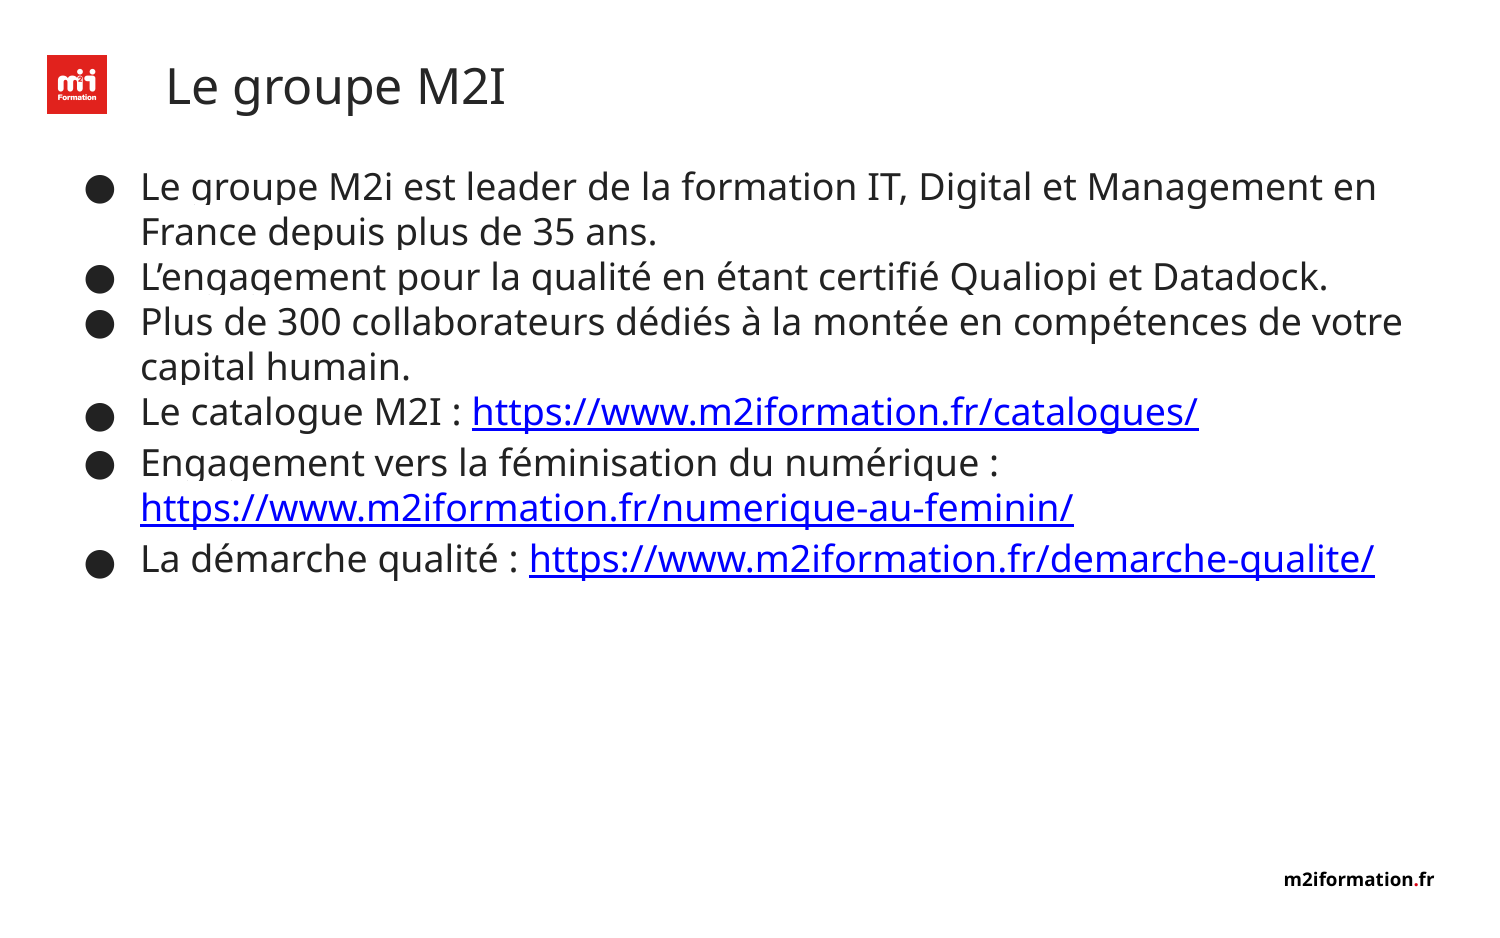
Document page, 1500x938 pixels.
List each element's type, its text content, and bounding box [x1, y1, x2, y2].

list Le groupe M2i est leader de la formation IT, Digital et Management en France depuis plus de 35 ans. L’engagement pour la qualité en étant certifié Qualiopi et Datadock. Plus de 300 collaborateurs dédiés à la montée en compétences de votre capital humain. Le catalogue M2I : https://www.m2iformation.fr/catalogues/ Engagement vers la féminisation du numérique : https://www.m2iformation.fr/numerique-au-feminin/ La démarche qualité : https://www.m2iformation.fr/demarche-qualite/ [49, 155, 1451, 859]
title Le groupe M2I [150, 45, 1451, 124]
picture [47, 55, 107, 114]
